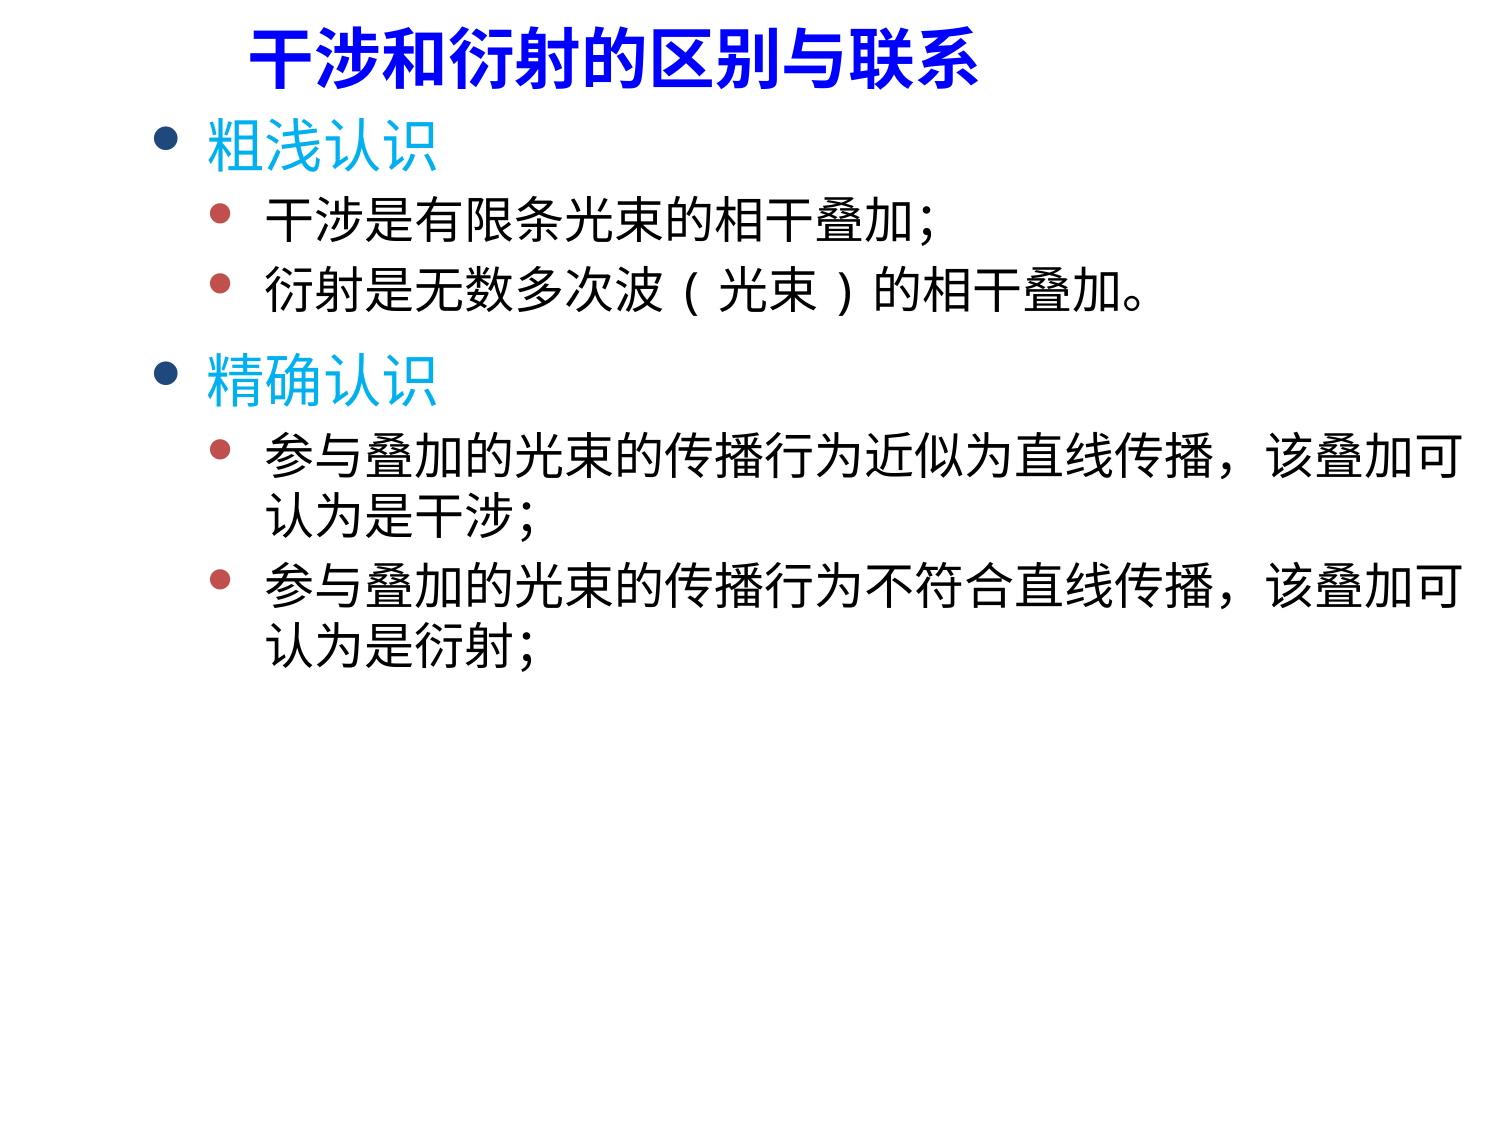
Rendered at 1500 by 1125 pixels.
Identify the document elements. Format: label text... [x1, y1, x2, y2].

text_box 干涉和衍射的区别与联系 [233, 9, 1134, 115]
text_box 粗浅认识 干涉是有限条光束的相干叠加； 衍射是无数多次波(光束)的相干叠加。 精确认识 参与叠加的光束的传播行为近似为直线传播，该叠加可认为是干涉； 参与叠加的光束的传播行为不符合直线传播，该叠加可认为是衍射； [135, 115, 1500, 937]
